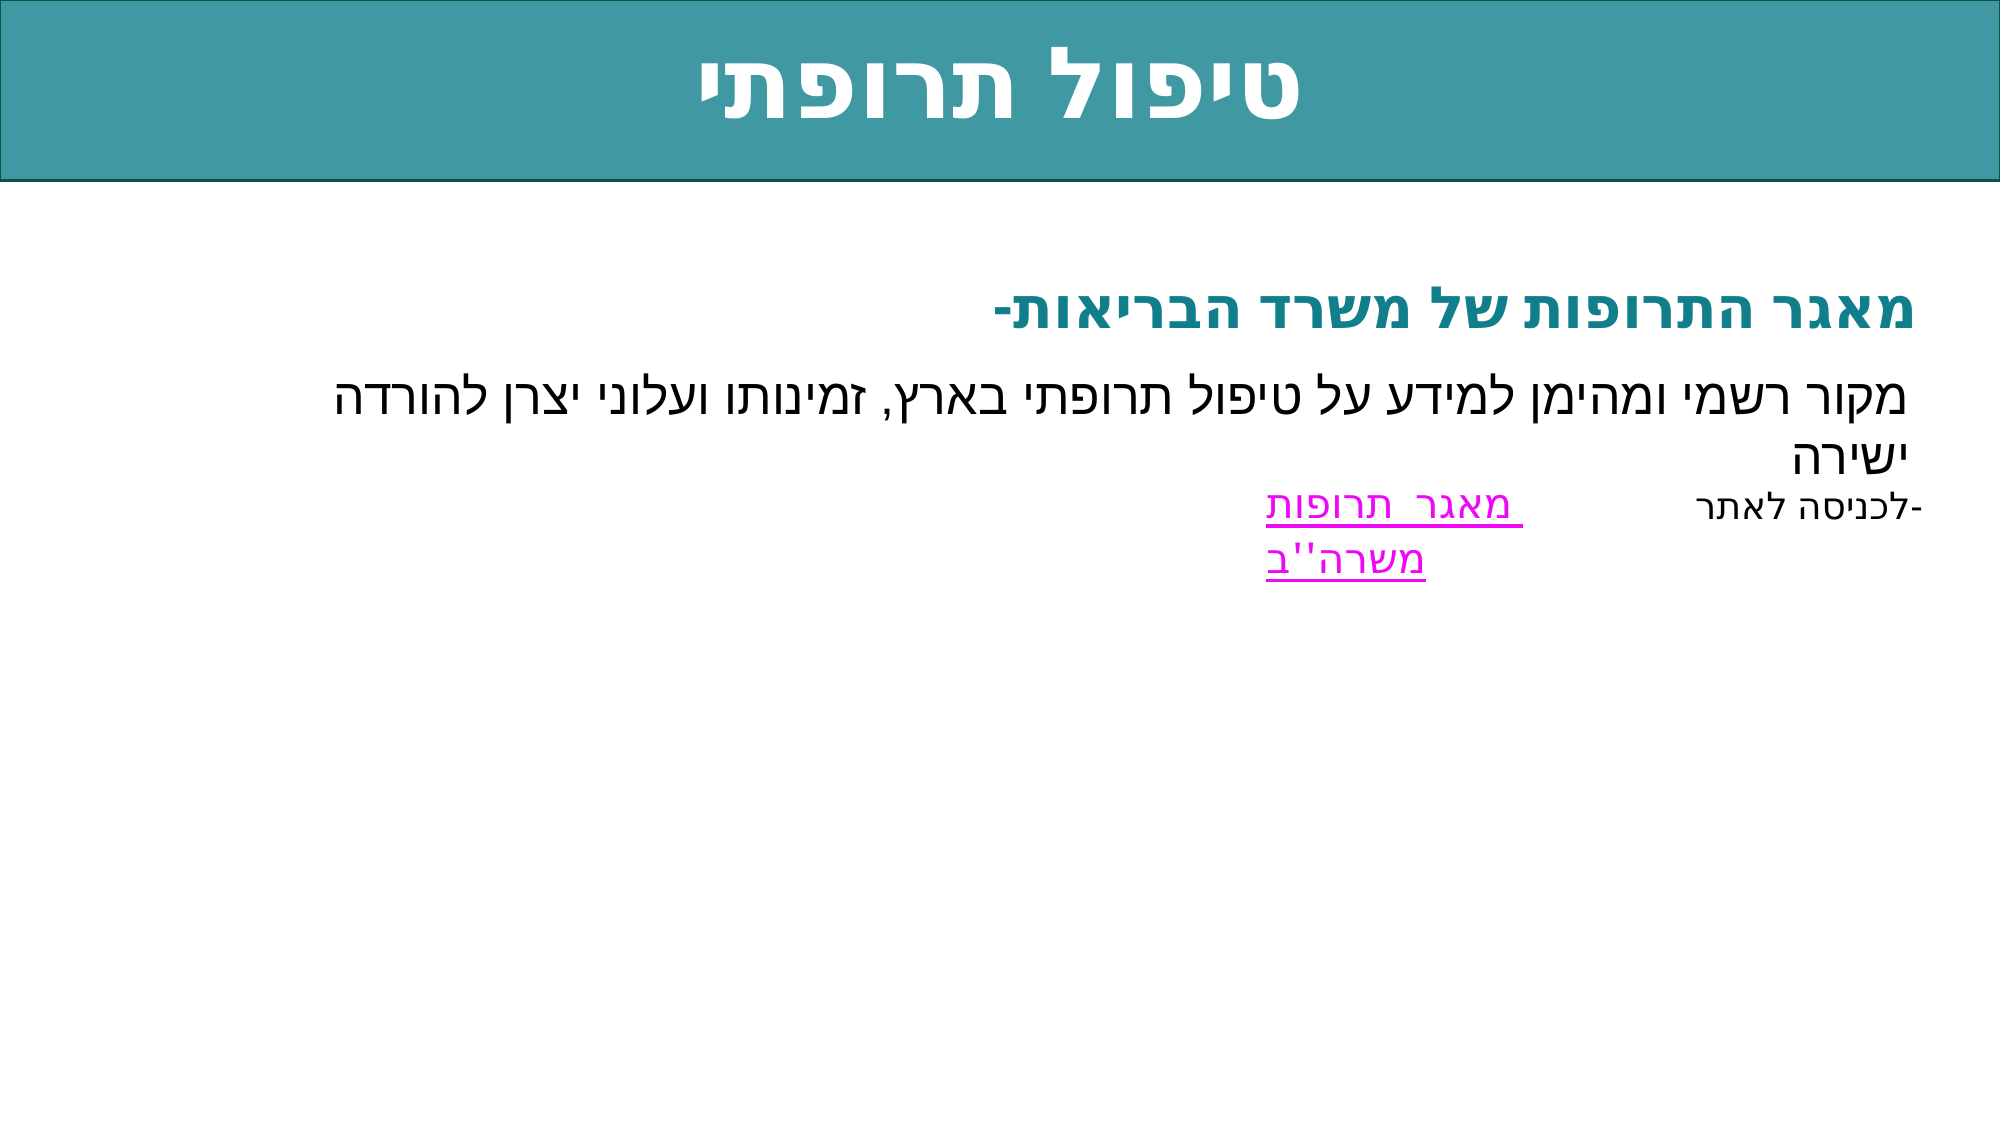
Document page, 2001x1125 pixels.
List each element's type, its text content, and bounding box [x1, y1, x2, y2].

text_box [0, 0, 2000, 182]
text_box מקור רשמי ומהימן למידע על טיפול תרופתי בארץ, זמינותו ועלוני יצרן להורדה ישירה [278, 356, 1926, 492]
text_box מאגר התרופות של משרד הבריאות- [916, 262, 1933, 348]
text_box טיפול תרופתי [125, 11, 1875, 148]
text_box מאגר תרופות משרה''ב [1251, 469, 1687, 594]
text_box לכניסה לאתר- [1680, 474, 1949, 535]
